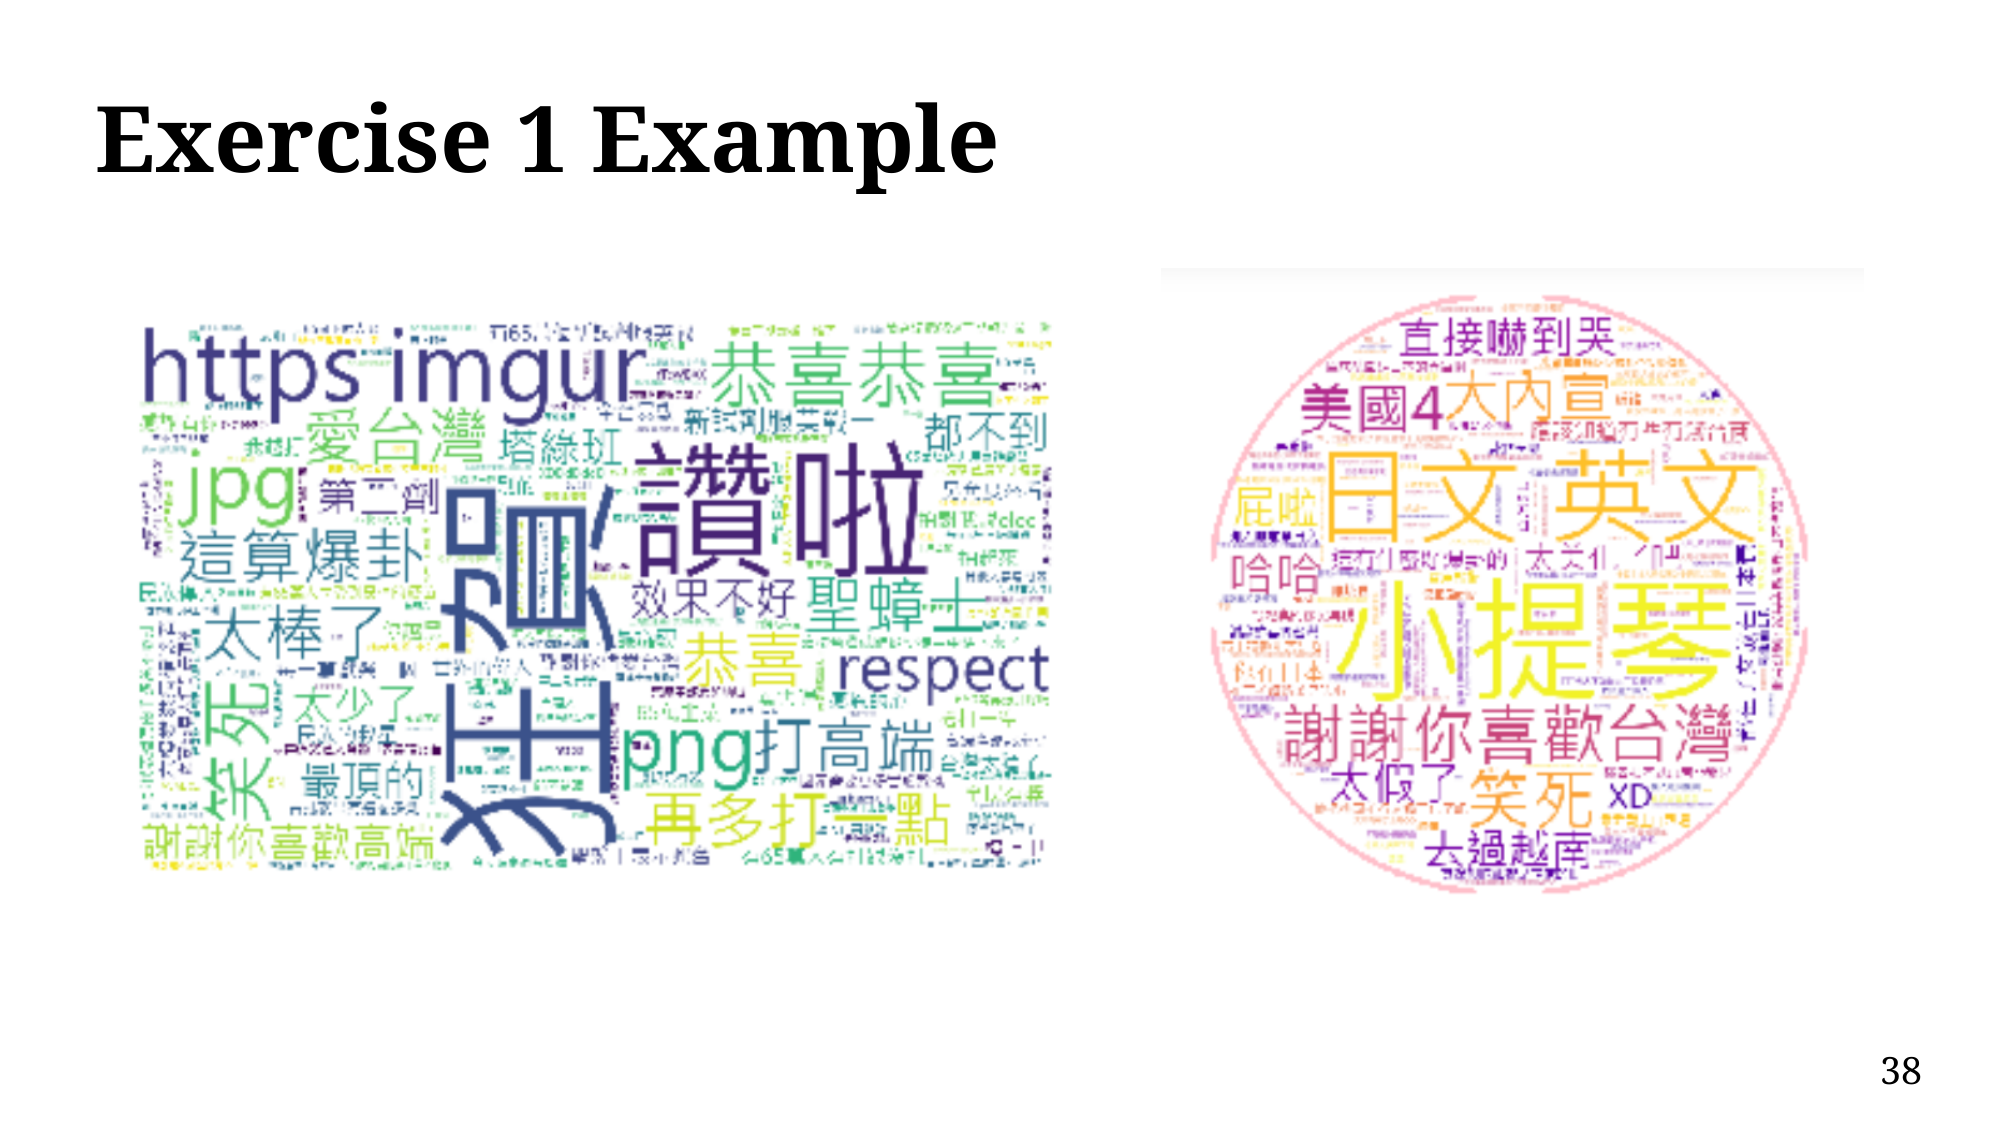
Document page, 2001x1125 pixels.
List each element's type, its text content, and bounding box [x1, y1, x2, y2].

title Exercise 1 Example [80, 59, 1920, 225]
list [128, 302, 1062, 882]
slide_number 38 [1487, 1042, 1938, 1103]
picture [1161, 268, 1864, 915]
